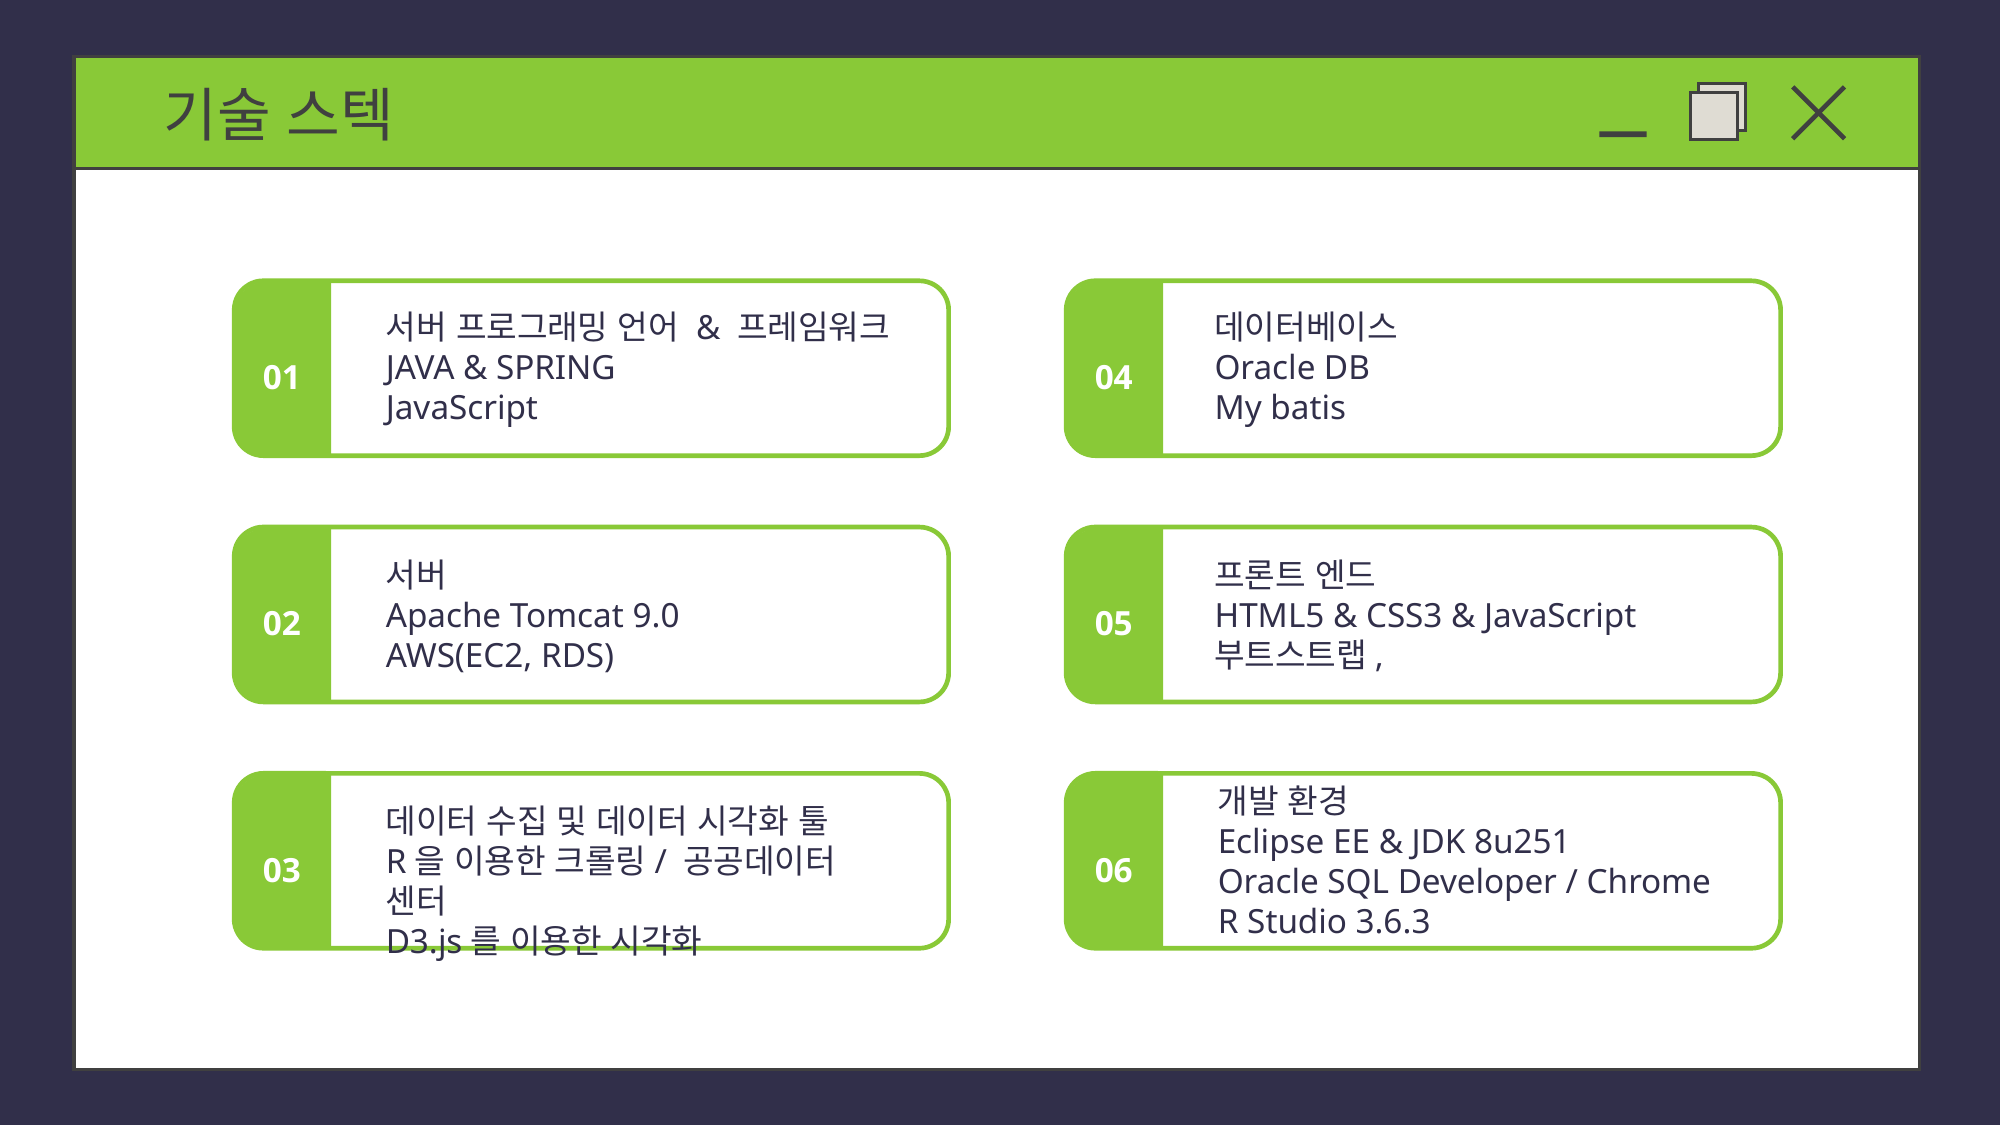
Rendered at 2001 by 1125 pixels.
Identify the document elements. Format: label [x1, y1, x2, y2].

text_box [74, 56, 1920, 1070]
